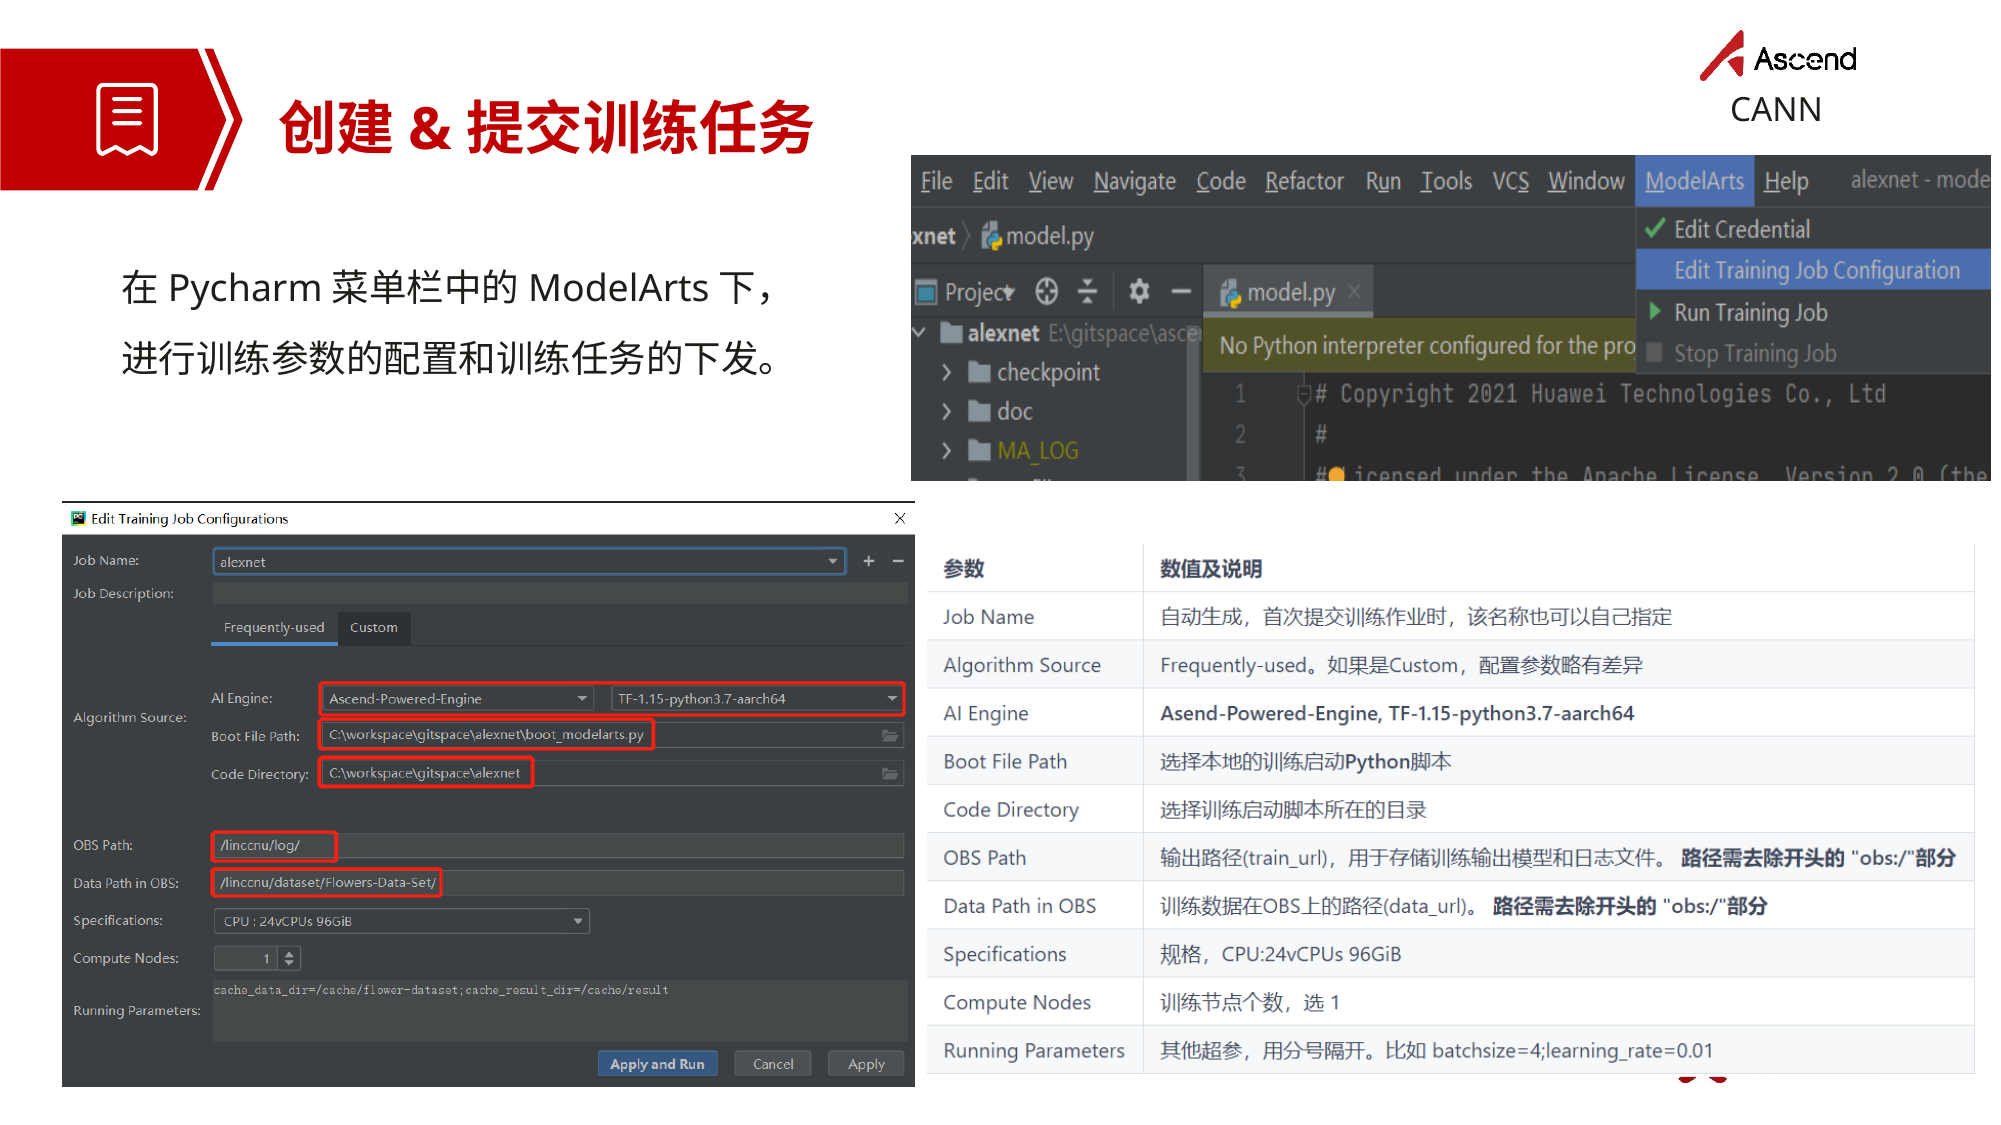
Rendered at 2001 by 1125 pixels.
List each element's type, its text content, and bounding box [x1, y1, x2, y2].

text_box 在Pycharm菜单栏中的ModelArts下，进行训练参数的配置和训练任务的下发。 [106, 229, 814, 388]
picture [1698, 29, 1856, 81]
picture [927, 544, 1975, 1083]
picture [62, 501, 915, 1087]
text_box 创建&提交训练任务 [278, 91, 942, 162]
picture [911, 155, 1991, 481]
